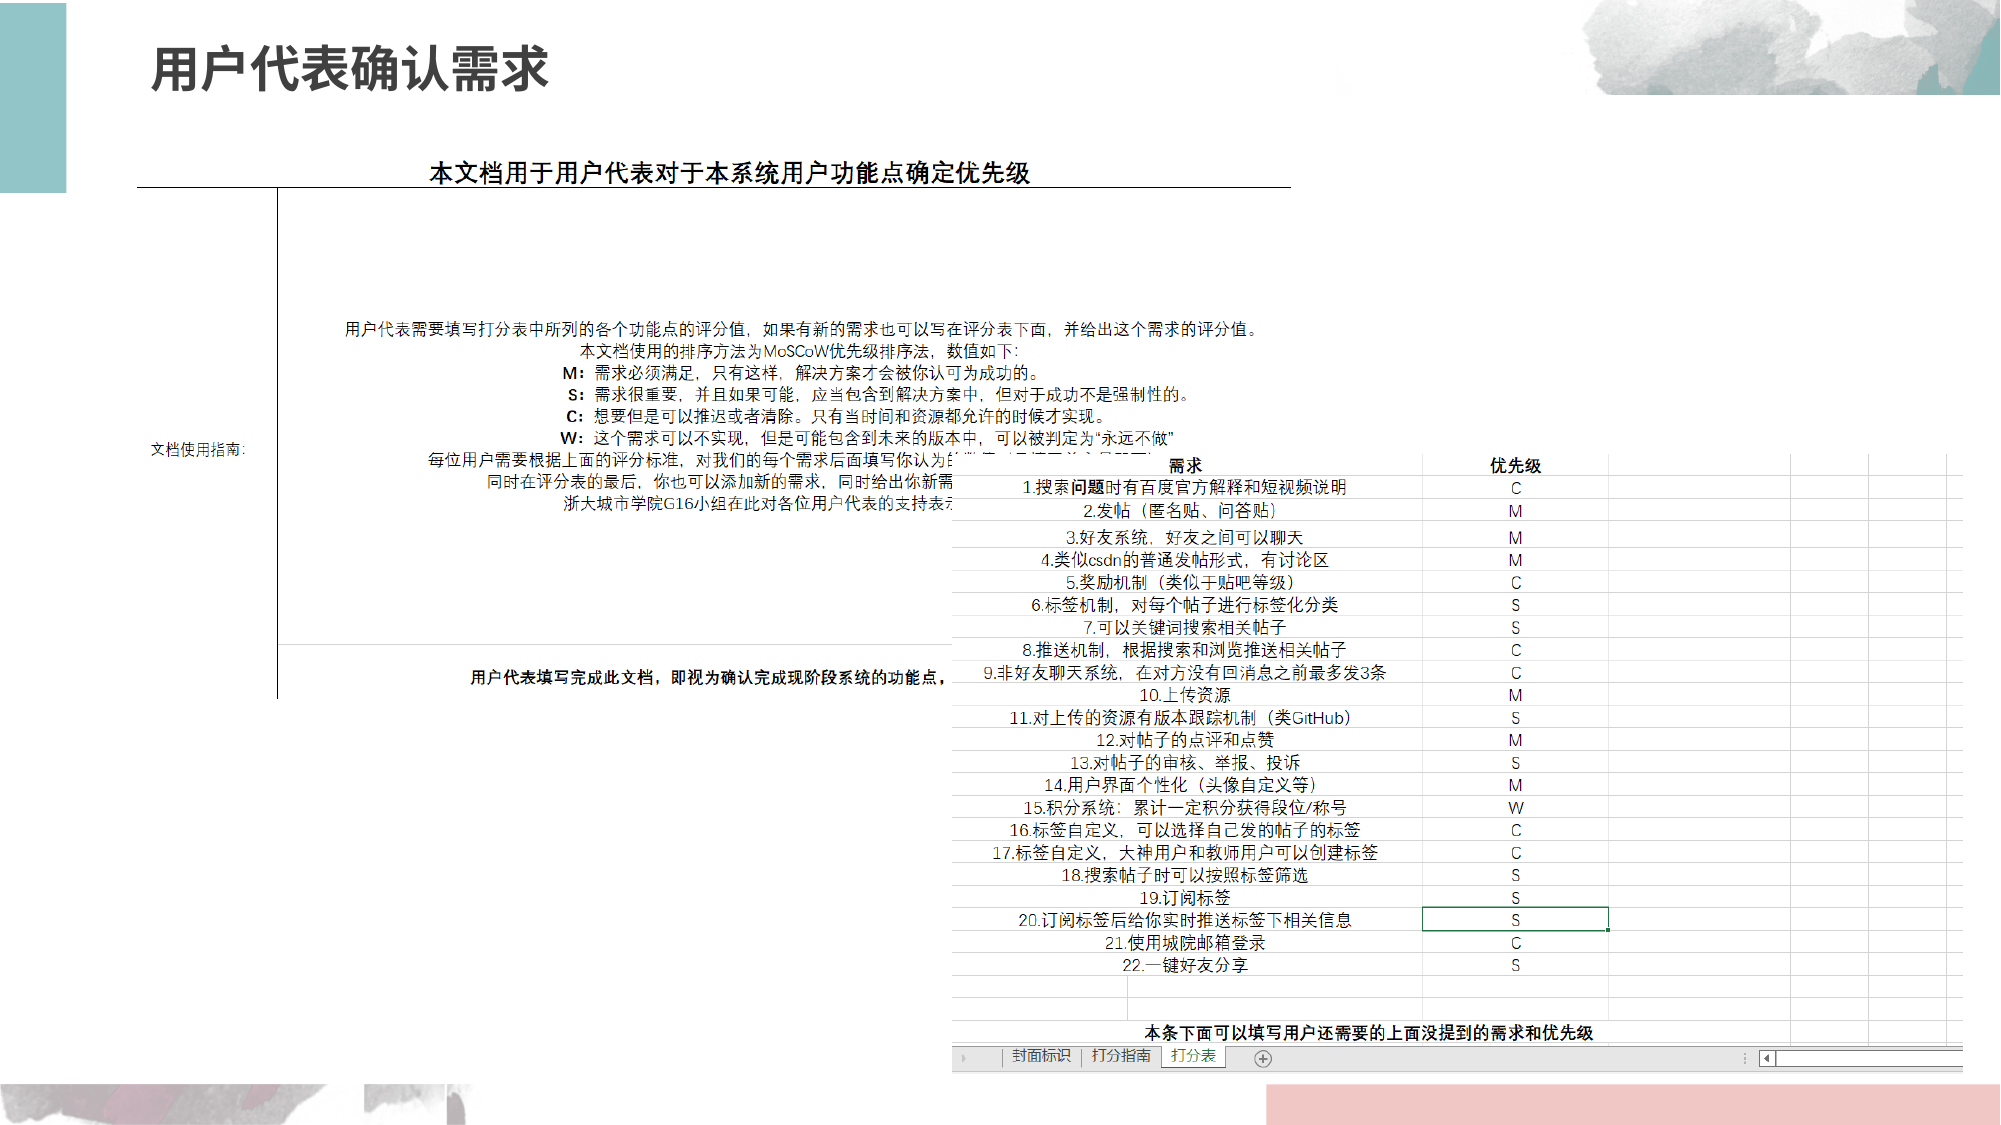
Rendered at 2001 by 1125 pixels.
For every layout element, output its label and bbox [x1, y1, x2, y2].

text_box [0, 0, 2000, 1125]
picture [137, 159, 1963, 1074]
